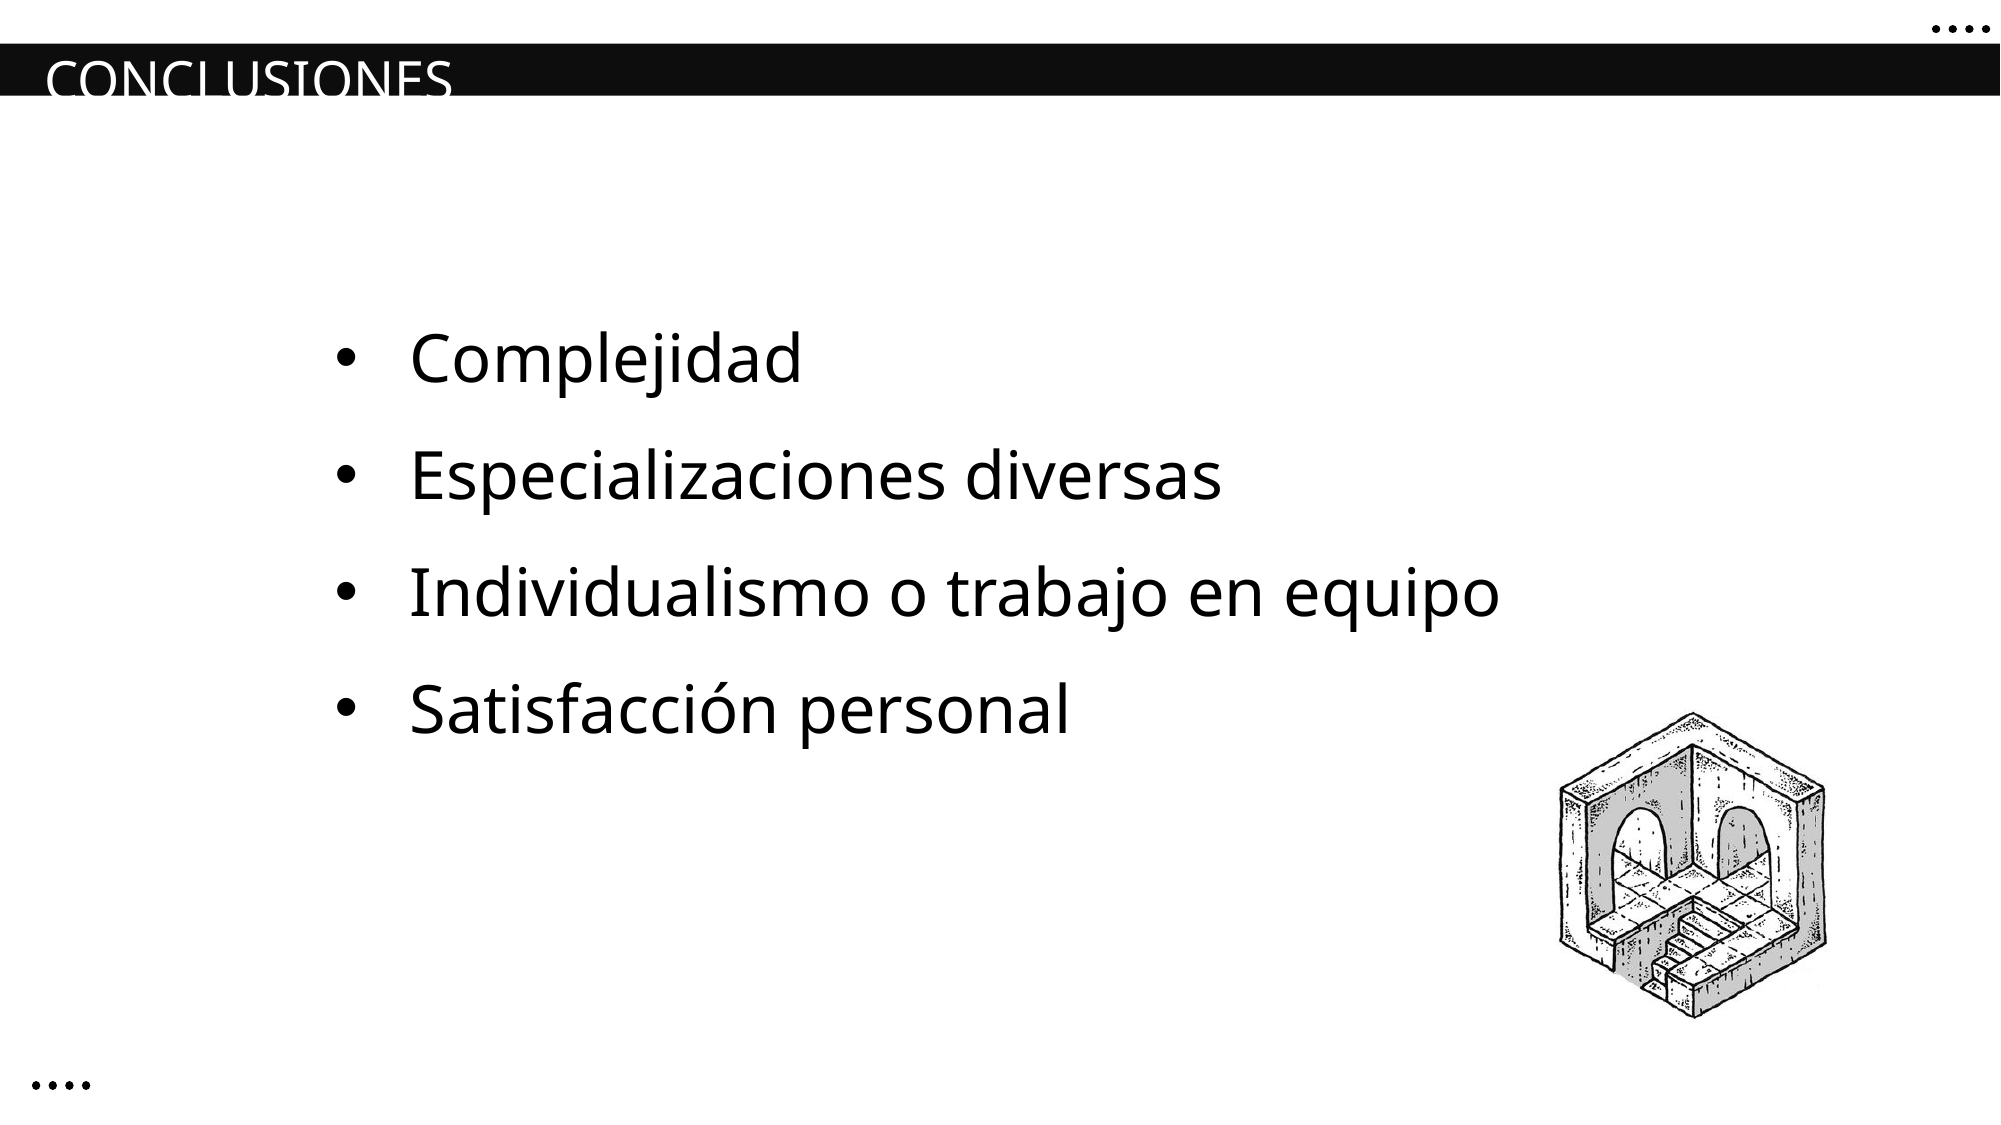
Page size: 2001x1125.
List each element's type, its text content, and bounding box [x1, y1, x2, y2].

text_box CONCLUSIONES [0, 29, 1184, 119]
text_box Complejidad Especializaciones diversas Individualismo o trabajo en equipo Satisfacción personal [319, 296, 1901, 755]
picture [1539, 697, 1841, 1034]
text_box [1184, 43, 2000, 97]
